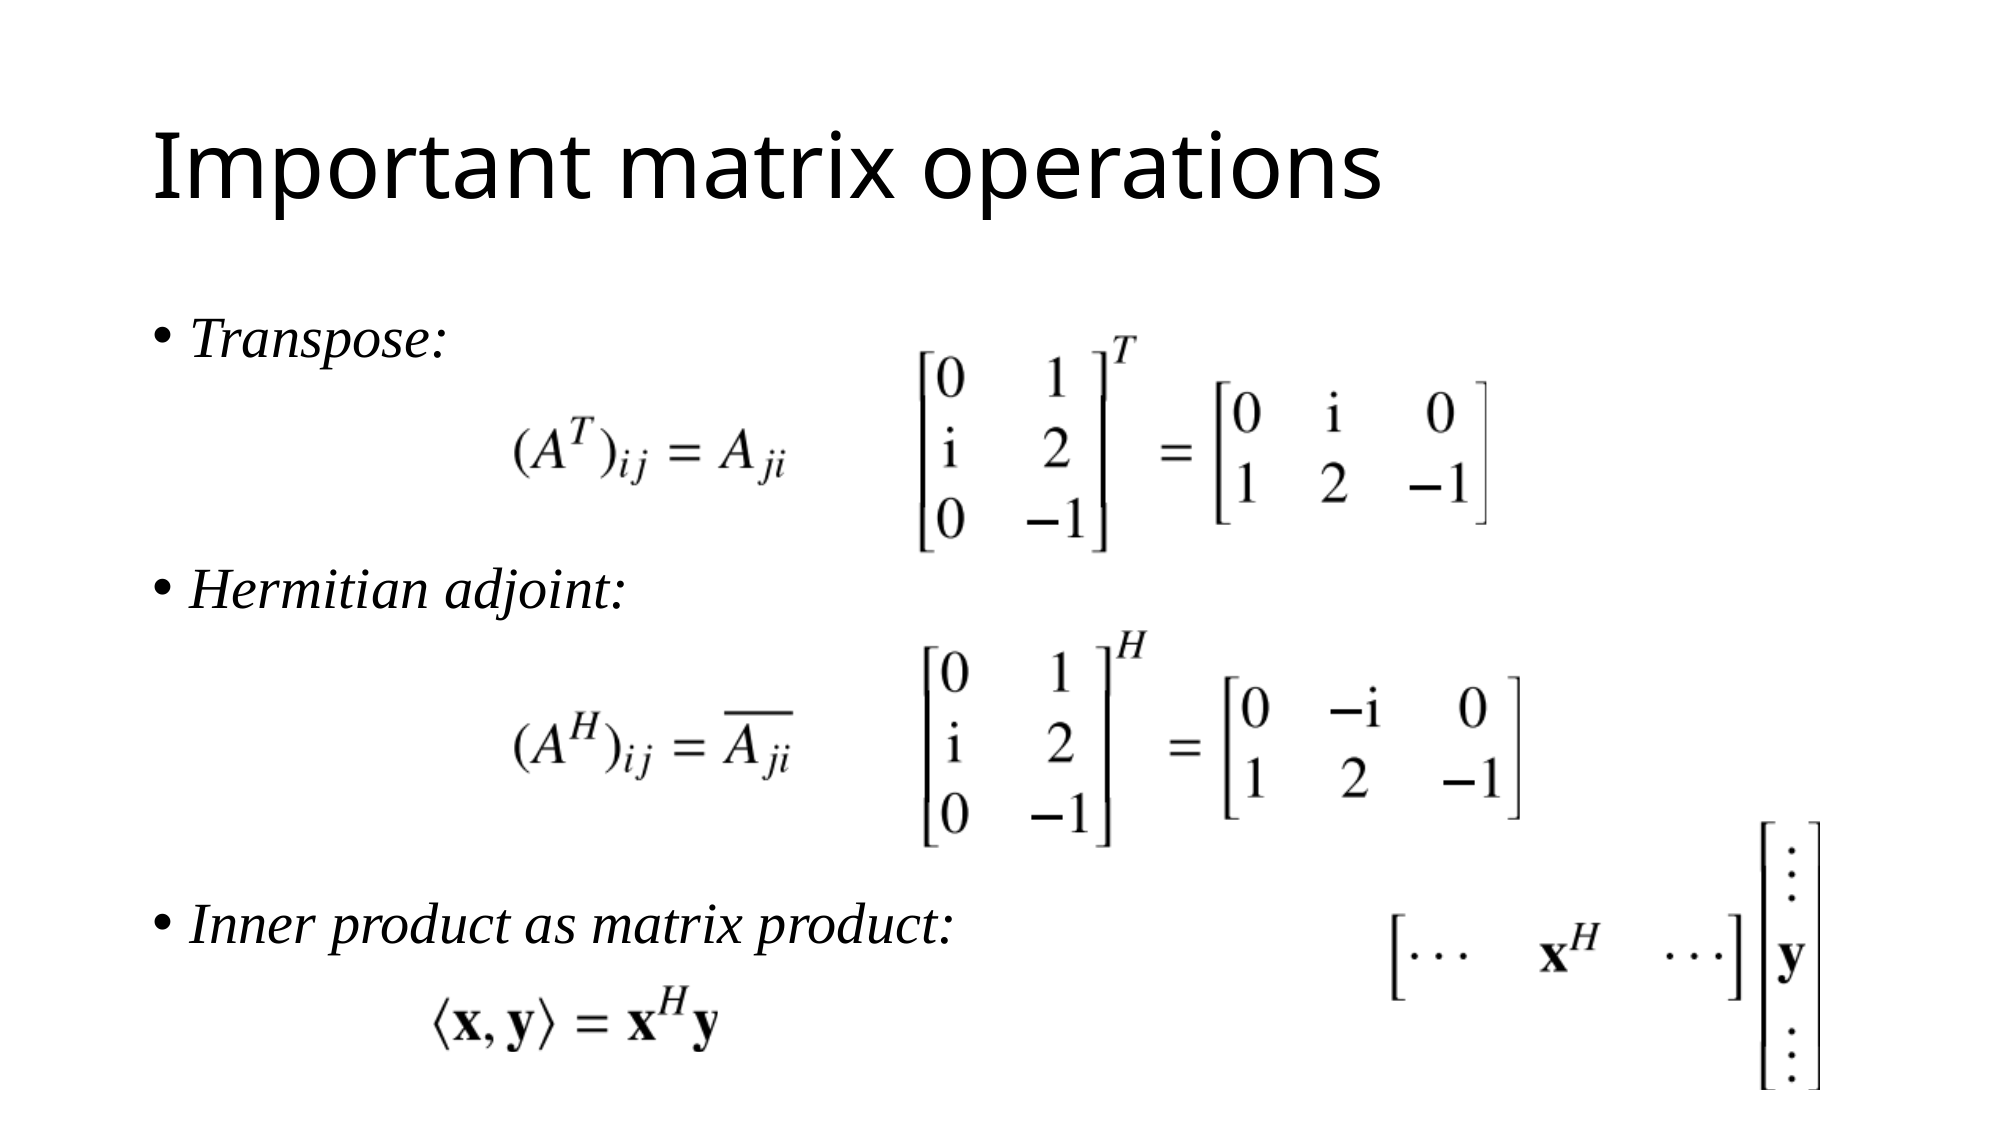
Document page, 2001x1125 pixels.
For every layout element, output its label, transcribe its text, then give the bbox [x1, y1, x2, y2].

title Important matrix operations [137, 59, 1863, 278]
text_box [513, 585, 1520, 849]
picture [1390, 820, 1820, 1090]
list Transpose: Hermitian adjoint: Inner product as matrix product: [137, 299, 1863, 1014]
picture [432, 984, 718, 1052]
picture [513, 334, 1487, 554]
